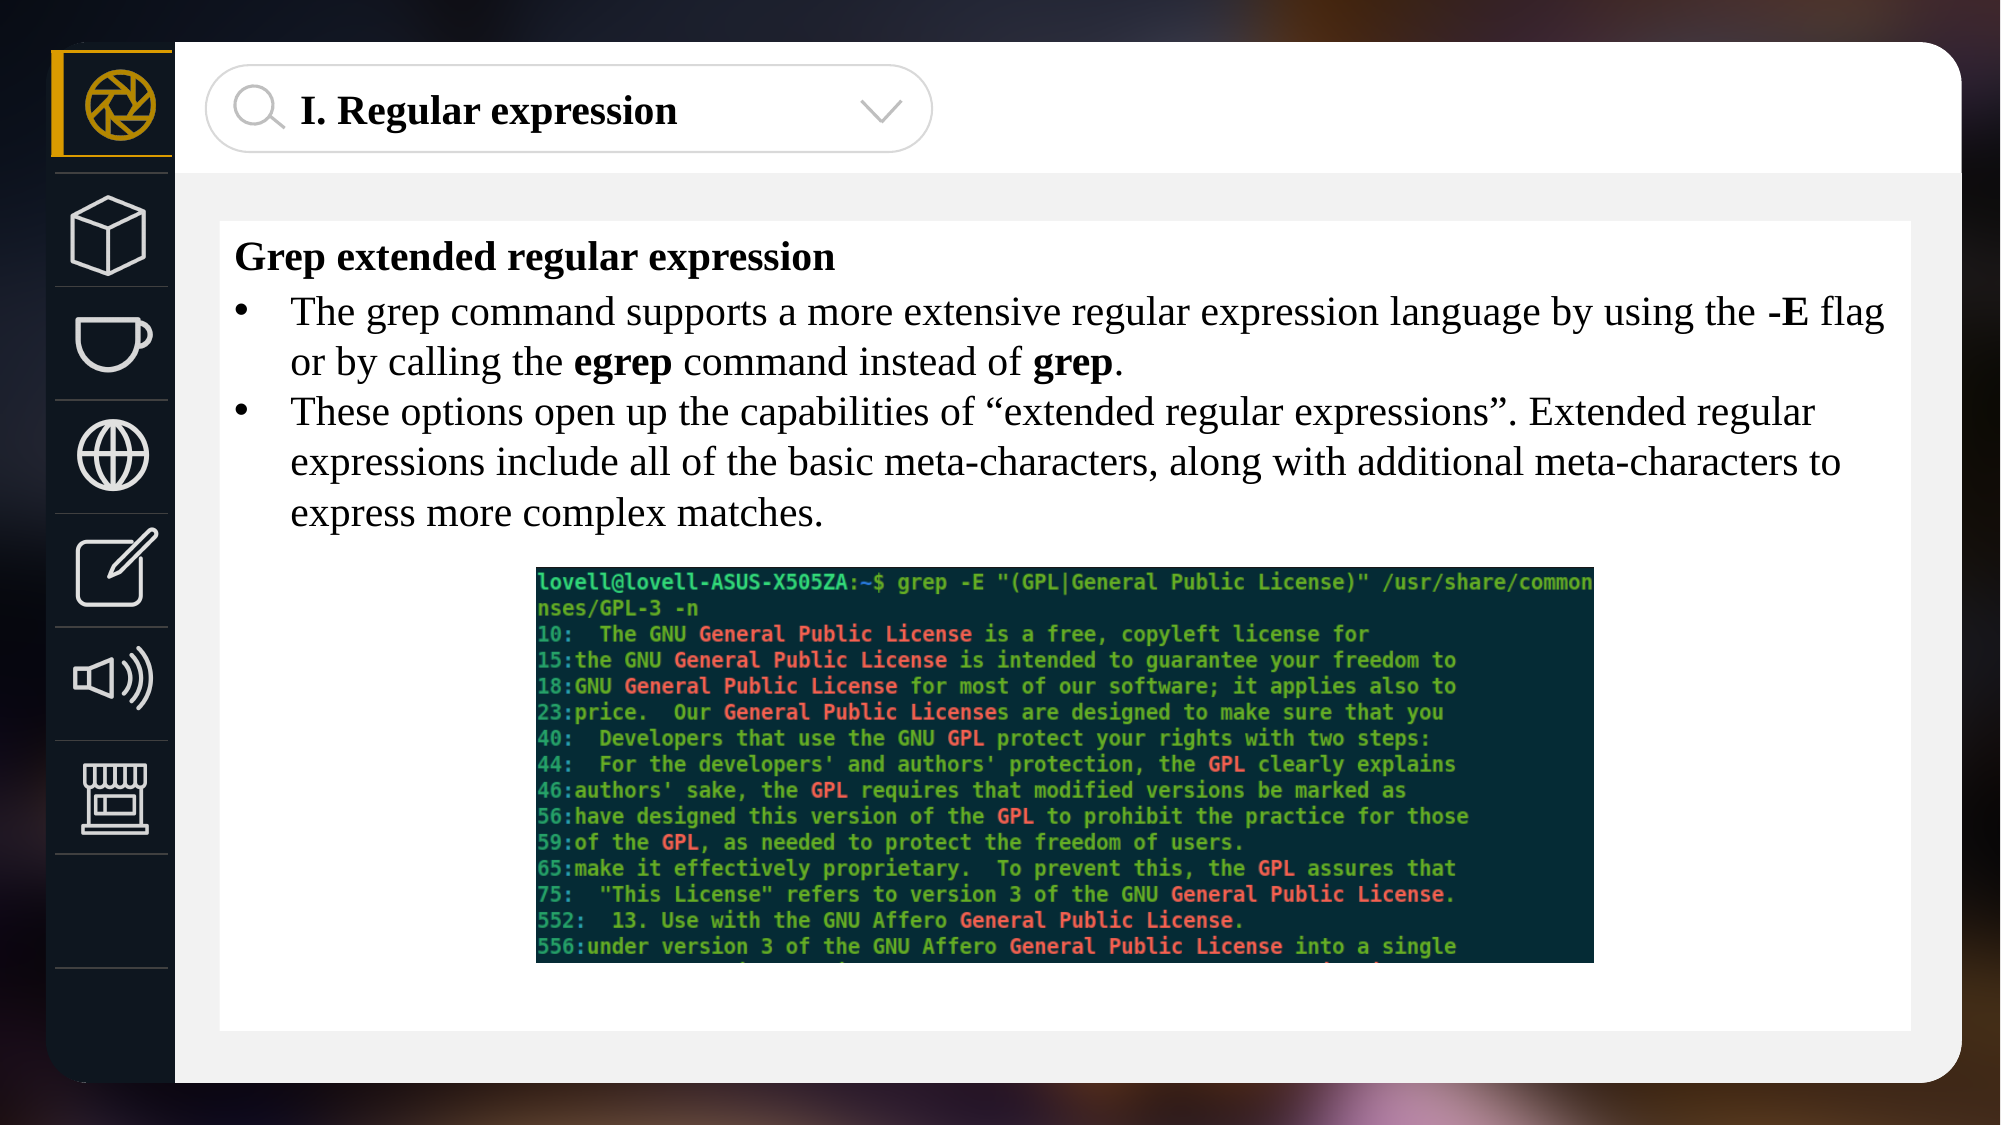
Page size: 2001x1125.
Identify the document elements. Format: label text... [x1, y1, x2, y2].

text_box I. Regular expression [285, 75, 888, 141]
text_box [51, 40, 185, 170]
text_box [219, 220, 1912, 1032]
text_box The grep command supports a more extensive regular expression language by using the -E flag or by calling the egrep command instead of grep. These options open up the capabilities of “extended regular expressions”. Extended regular expressions include all of the basic meta-characters, along with additional meta-characters to express more complex matches. [219, 286, 1911, 542]
picture [0, 0, 2001, 1125]
text_box Grep extended regular expression [219, 220, 1911, 286]
